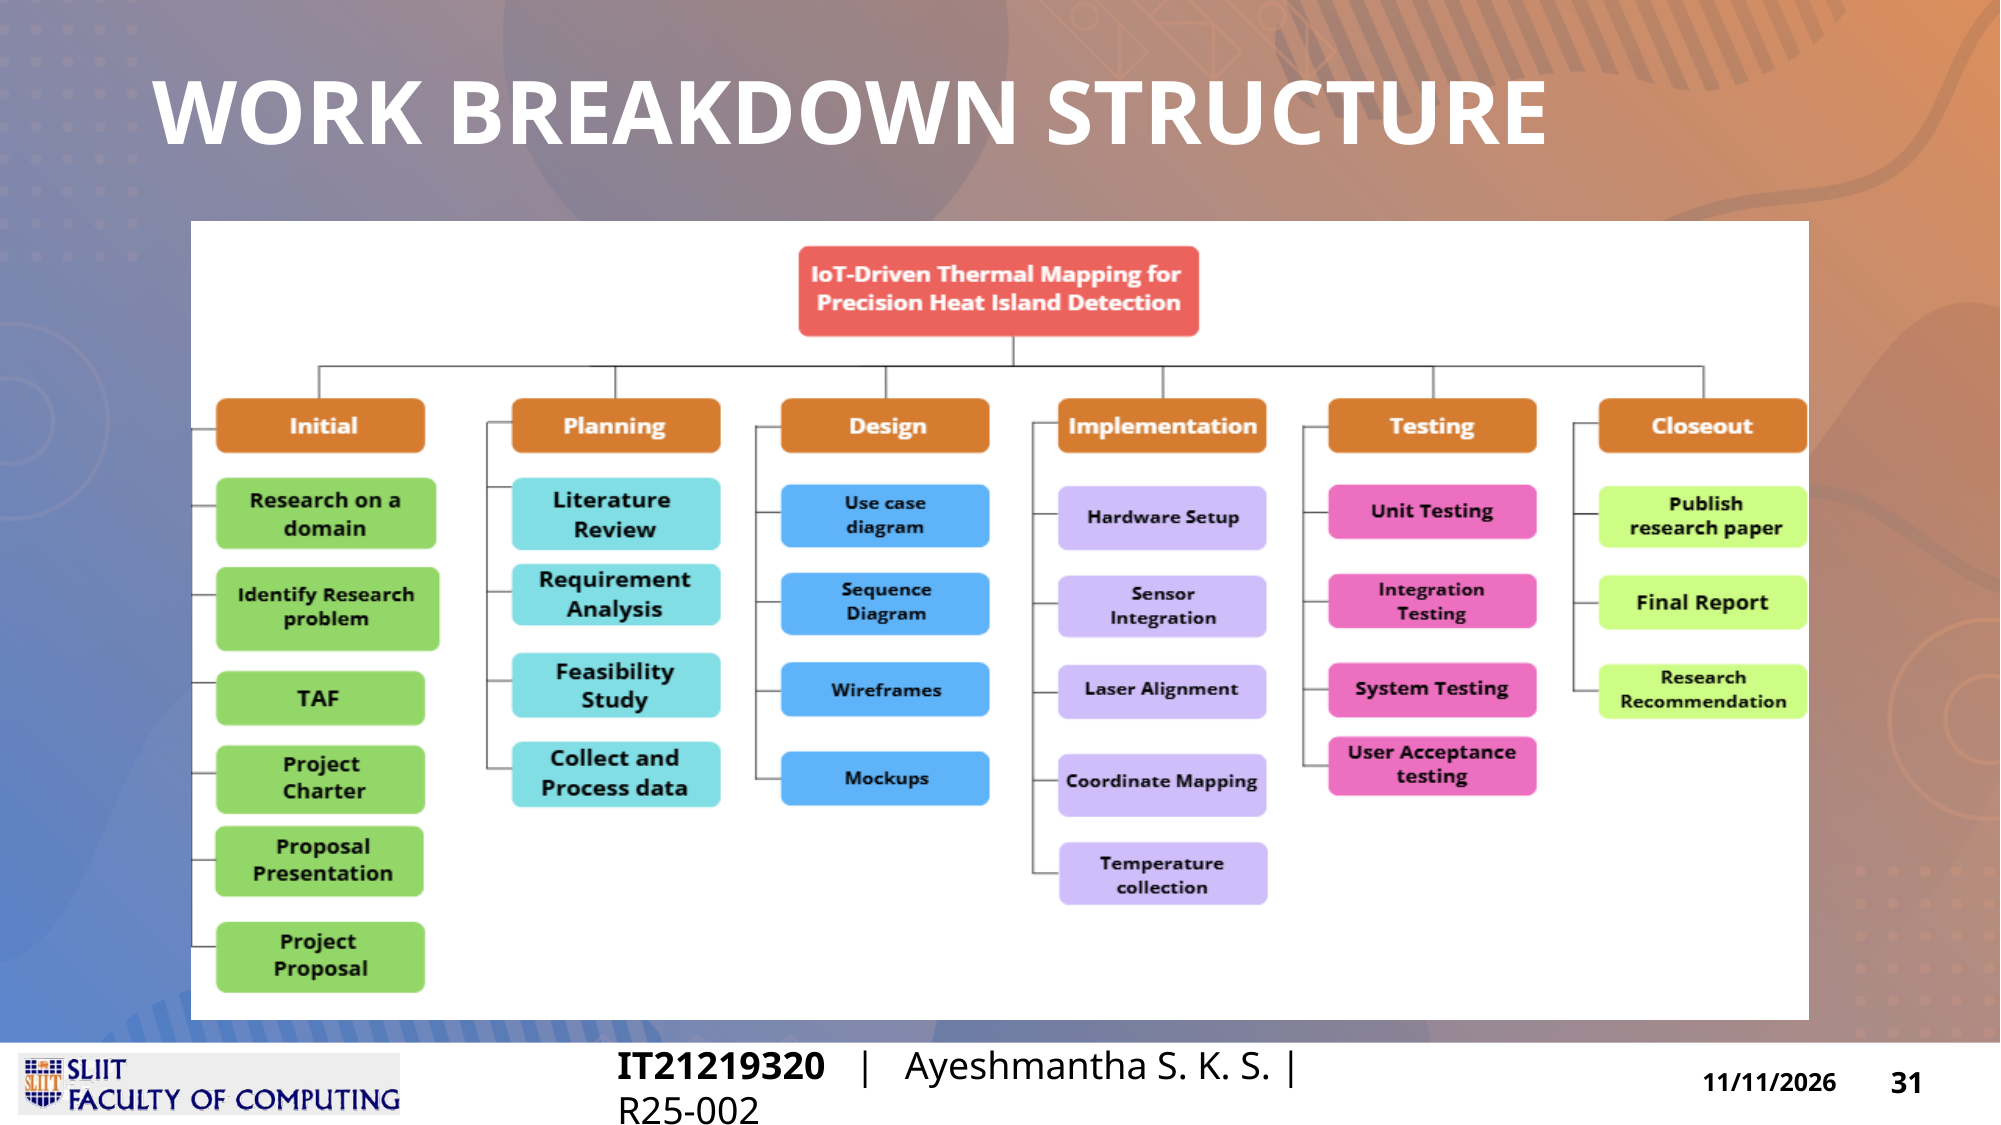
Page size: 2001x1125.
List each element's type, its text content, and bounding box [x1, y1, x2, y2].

text_box IT21219320 | Ayeshmantha S. K. S. | R25-002 [601, 1055, 1399, 1118]
title WORK BREAKDOWN STRUCTURE [137, 59, 1863, 278]
picture [190, 220, 1810, 1020]
picture [18, 1052, 400, 1115]
